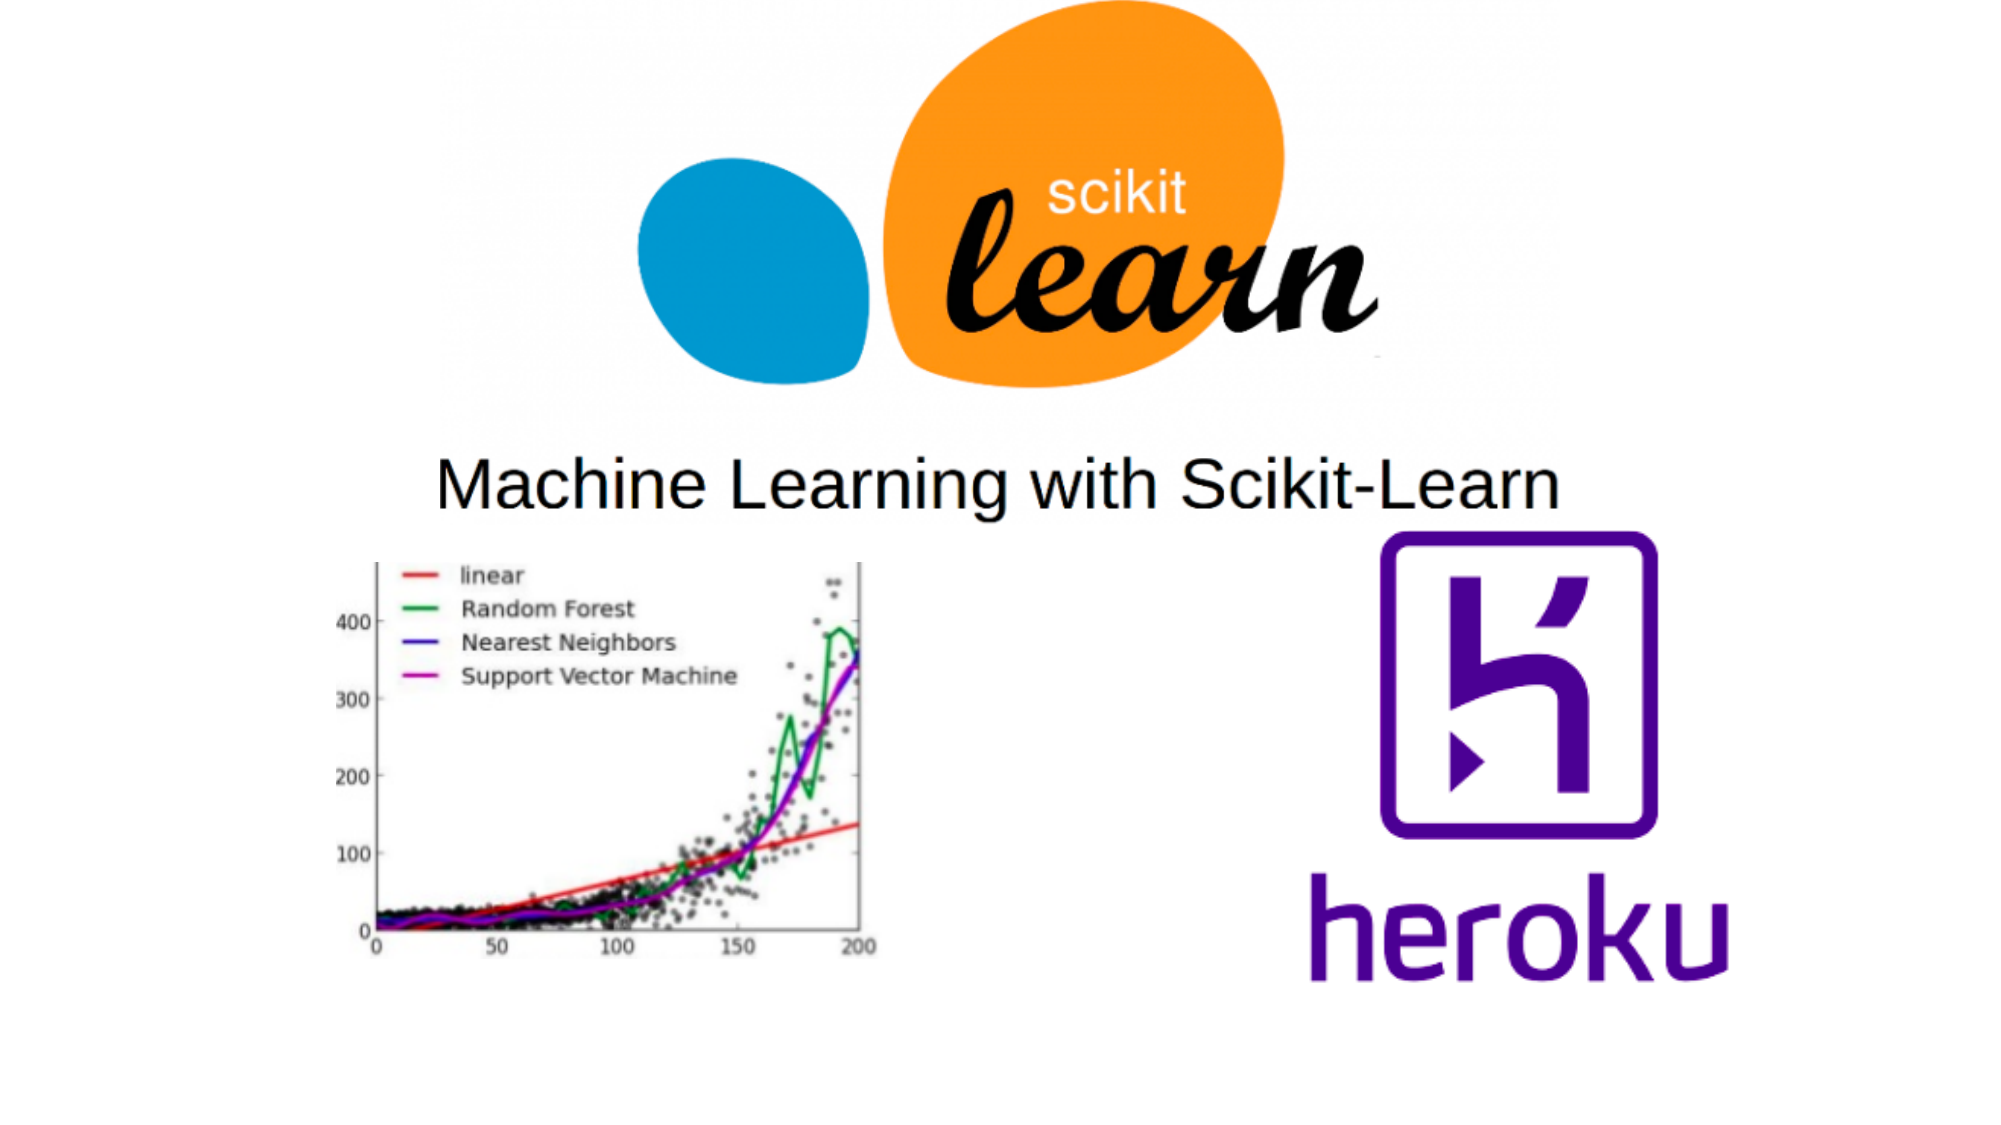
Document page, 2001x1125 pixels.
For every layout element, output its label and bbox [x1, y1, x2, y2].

picture [336, 562, 883, 959]
picture [1272, 530, 1747, 991]
picture [440, 0, 1560, 525]
